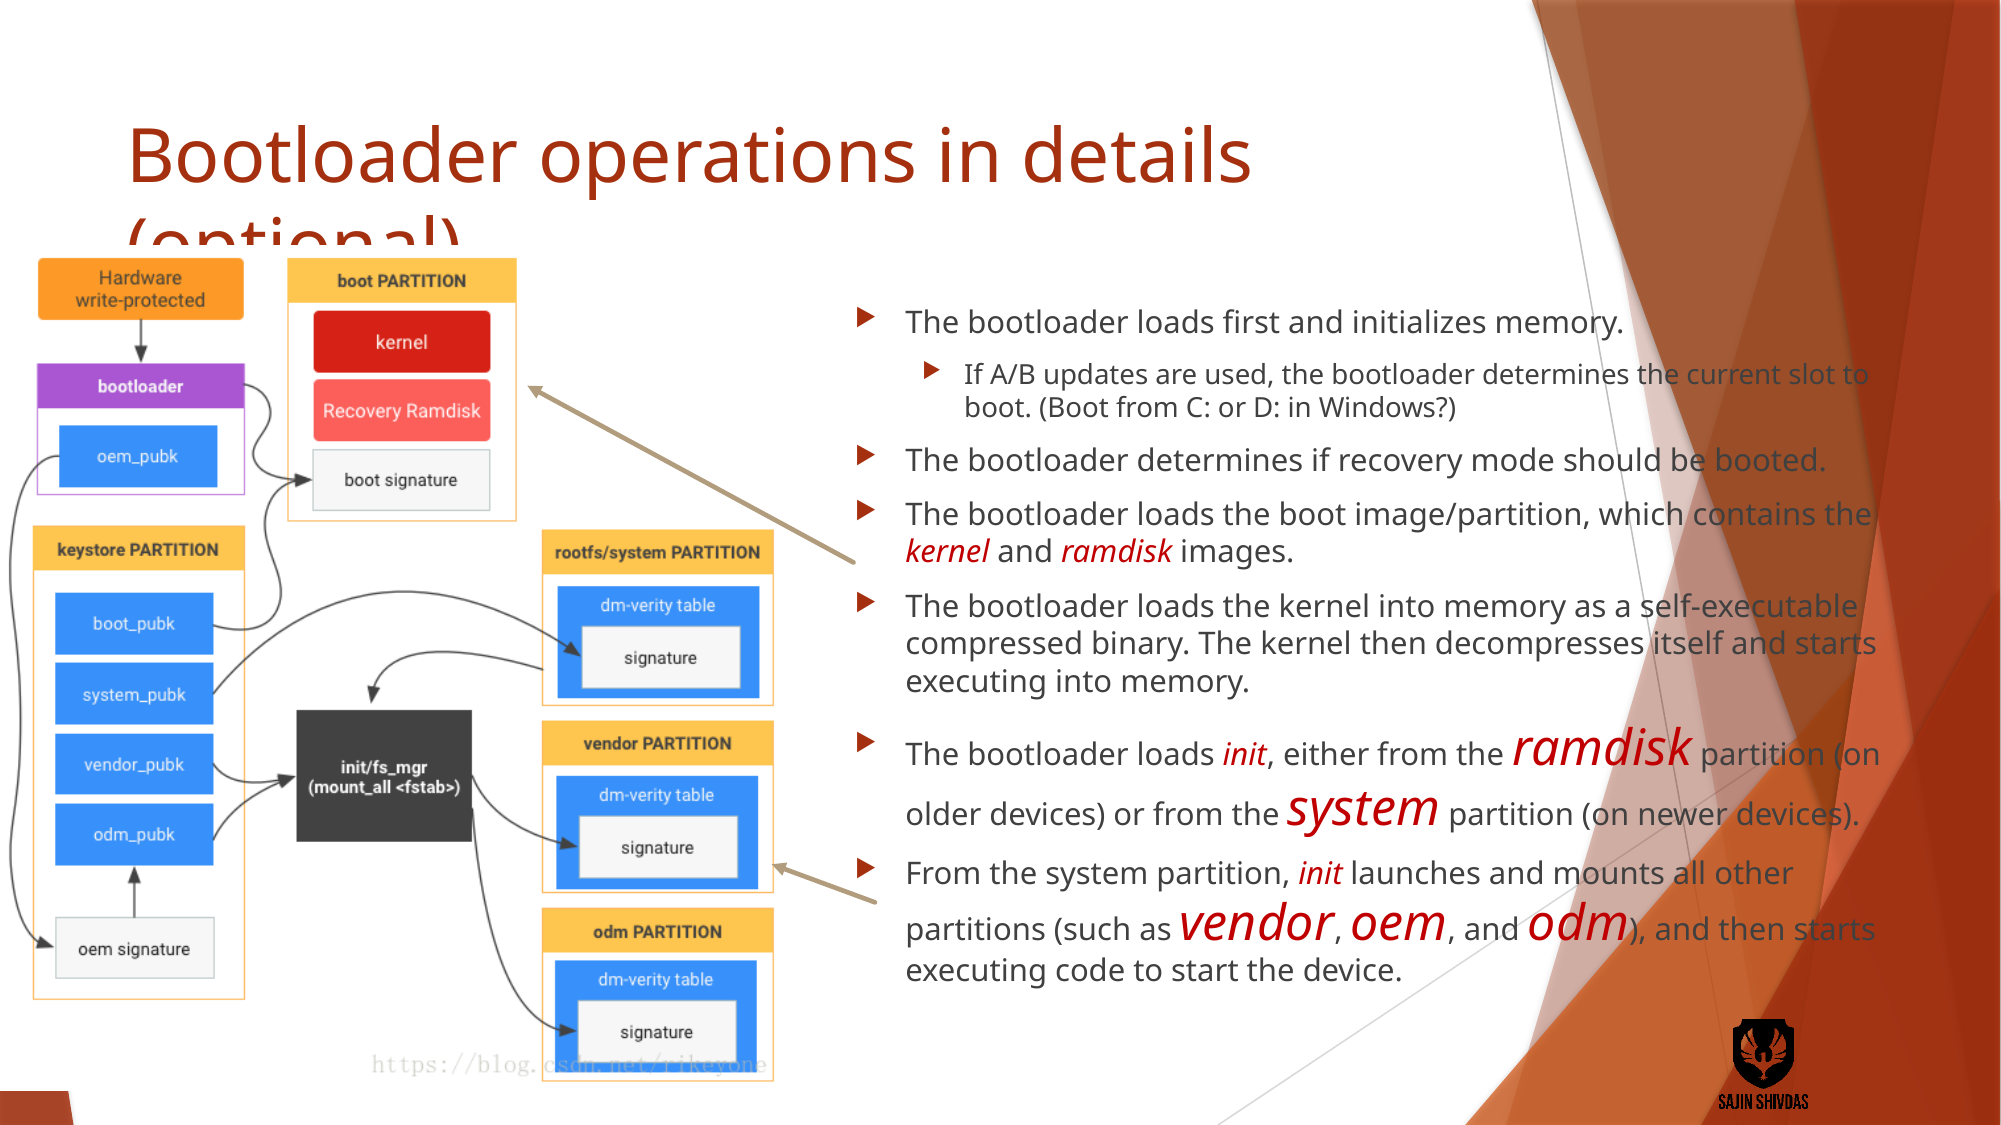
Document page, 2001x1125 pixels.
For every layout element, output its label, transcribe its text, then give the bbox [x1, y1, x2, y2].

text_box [526, 385, 854, 563]
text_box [771, 863, 876, 903]
list The bootloader loads first and initializes memory. If A/B updates are used, the bootloader determines the current slot to boot. (Boot from C: or D: in Windows?) The bootloader determines if recovery mode should be booted. The bootloader loads the boot image/partition, which contains the kernel and ramdisk images. The bootloader loads the kernel into memory as a self-executable compressed binary. The kernel then decompresses itself and starts executing into memory. The bootloader loads init, either from the ramdisk partition (on older devices) or from the system partition (on newer devices). From the system partition, init launches and mounts all other partitions (such as vendor, oem, and odm), and then starts executing code to start the device. [839, 294, 1943, 1009]
picture [1708, 1009, 1821, 1121]
title Bootloader operations in details (optional) [111, 99, 1522, 317]
picture [0, 244, 782, 1092]
